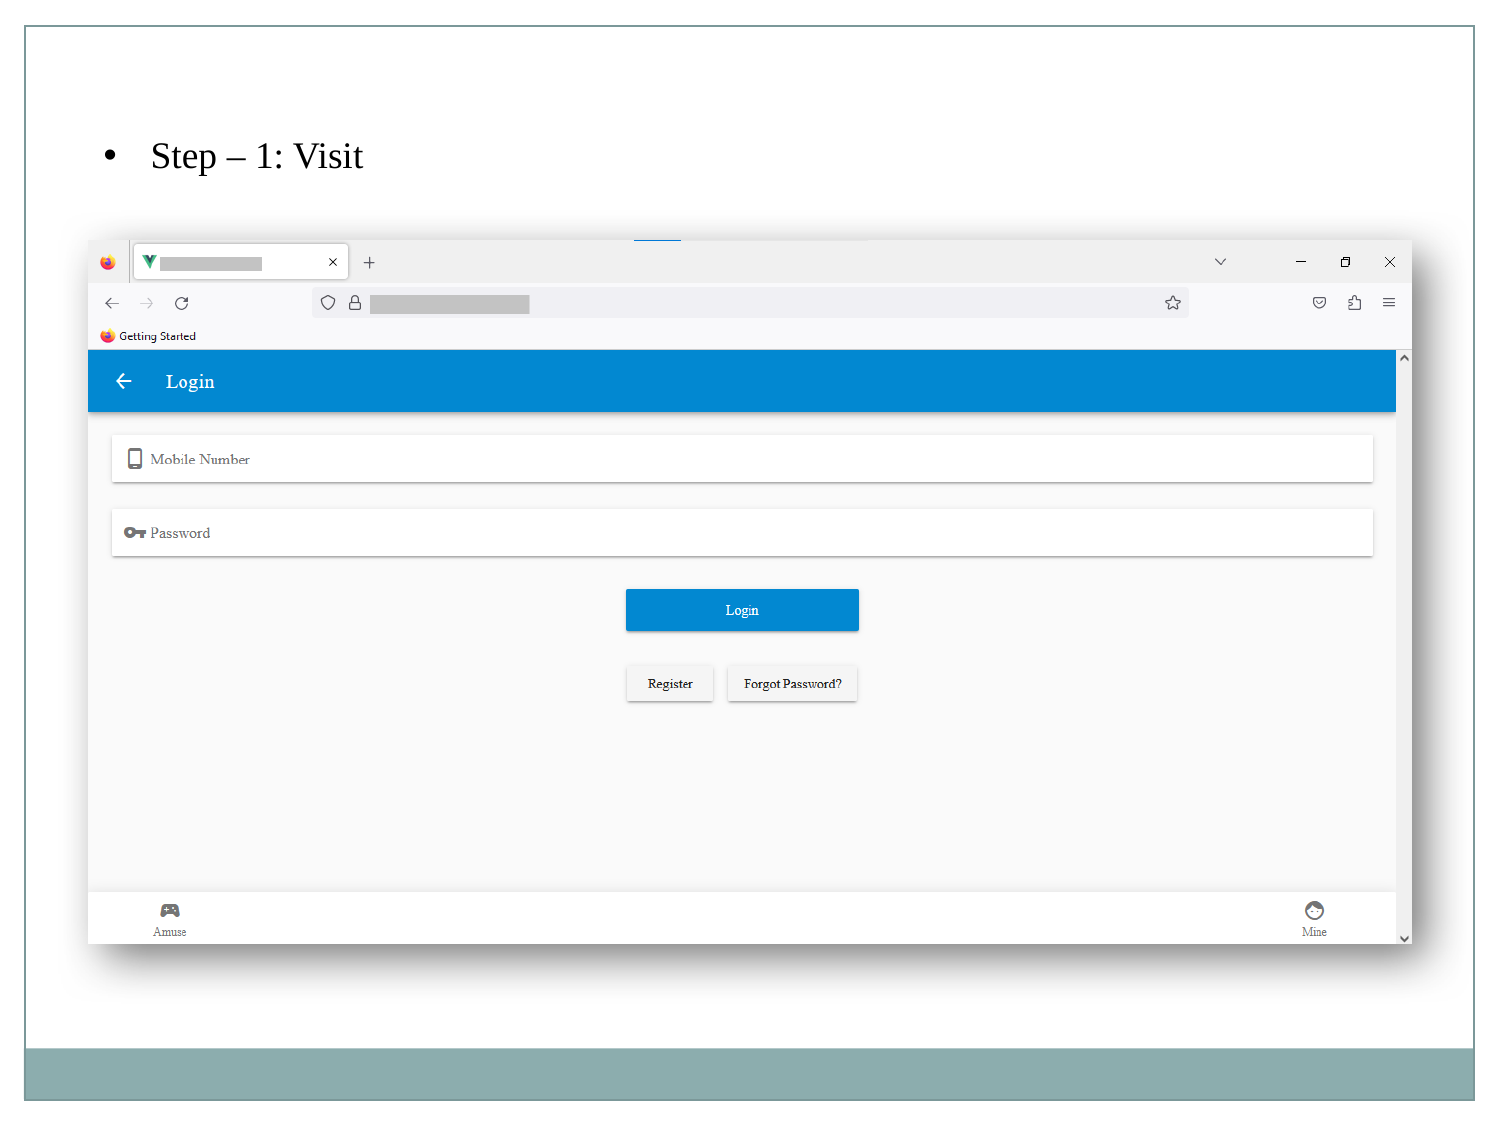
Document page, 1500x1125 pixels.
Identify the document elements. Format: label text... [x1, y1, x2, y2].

text_box Step – 1: Visit​ [88, 124, 539, 184]
picture [88, 239, 1412, 945]
